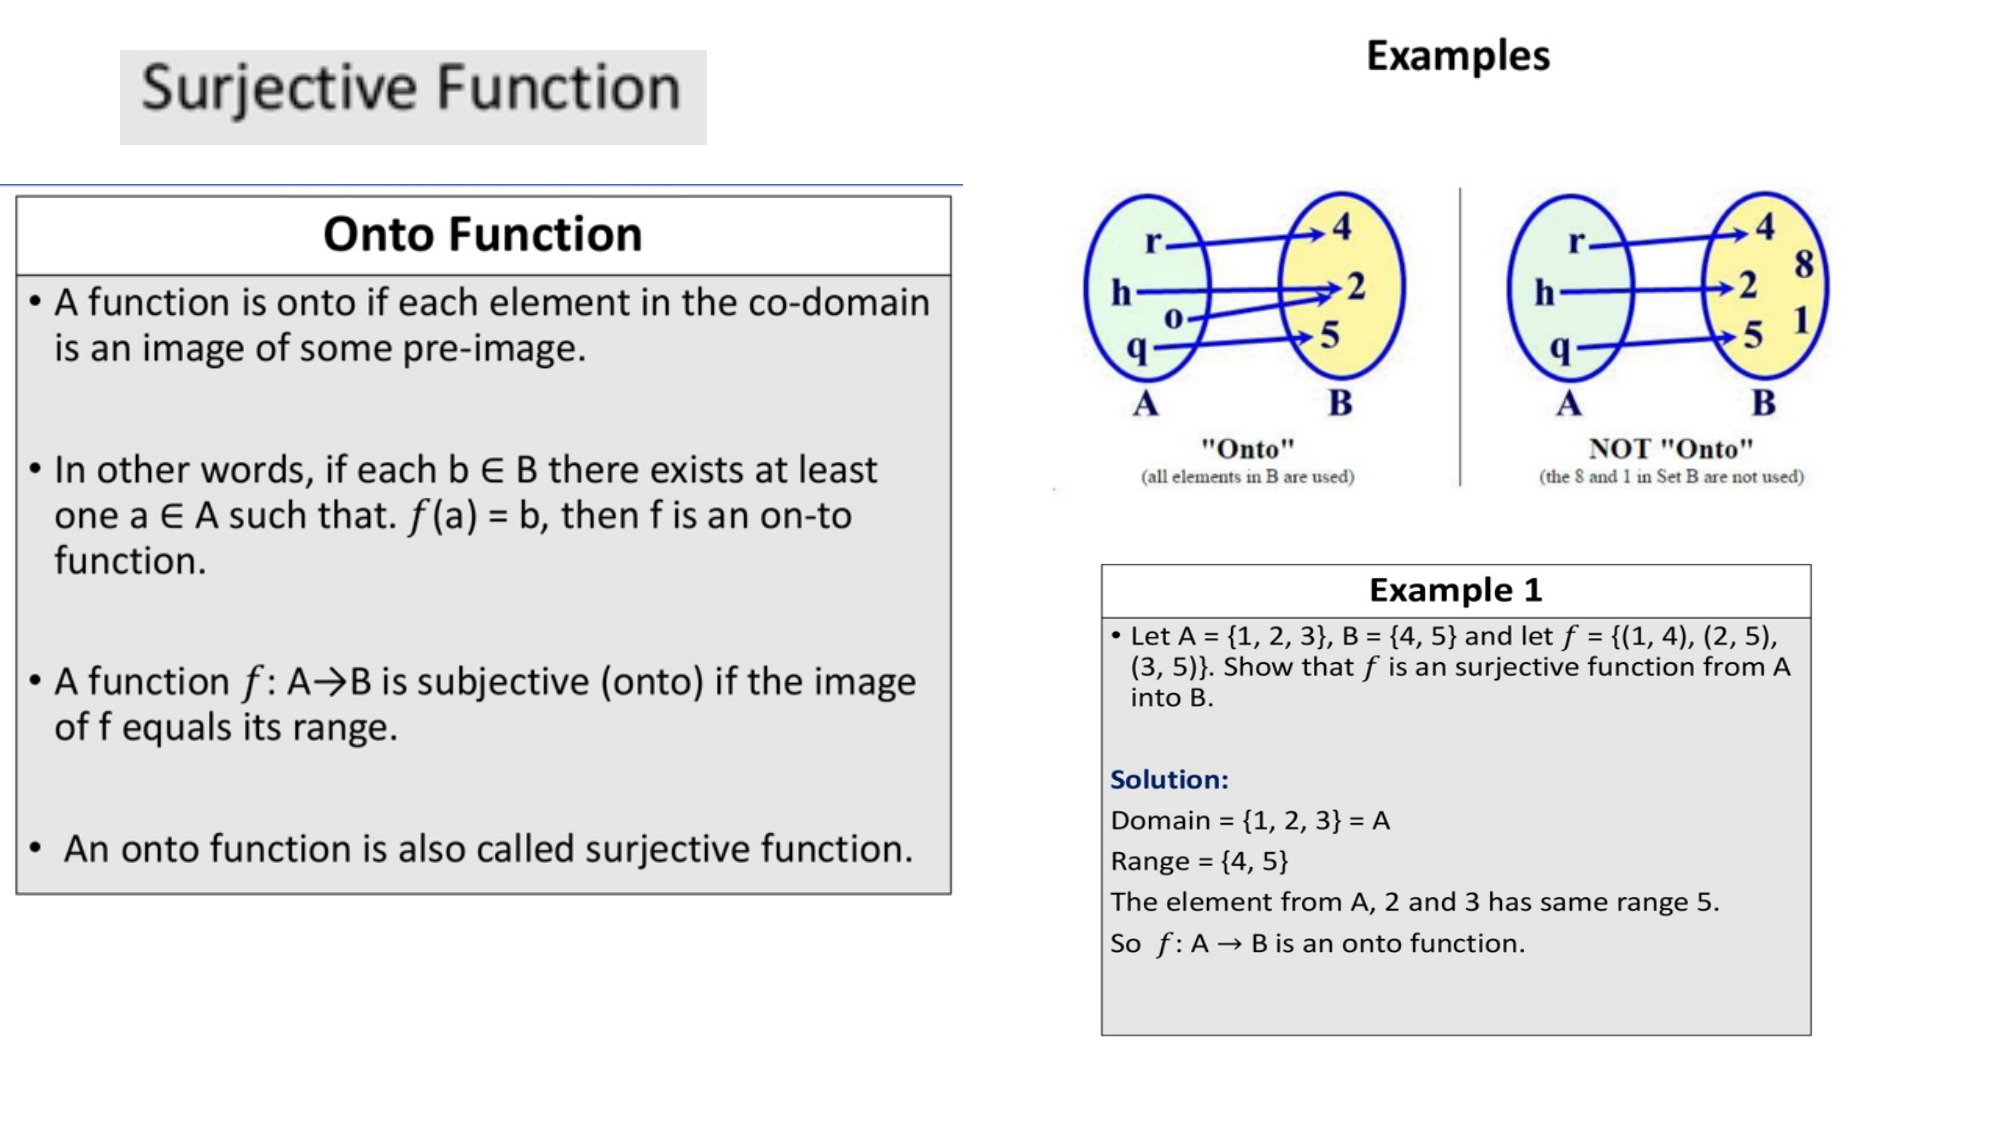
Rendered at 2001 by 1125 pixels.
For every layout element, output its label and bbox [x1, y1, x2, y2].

picture [1090, 562, 1829, 1039]
picture [0, 184, 963, 902]
picture [120, 49, 707, 145]
picture [1037, 28, 1849, 505]
